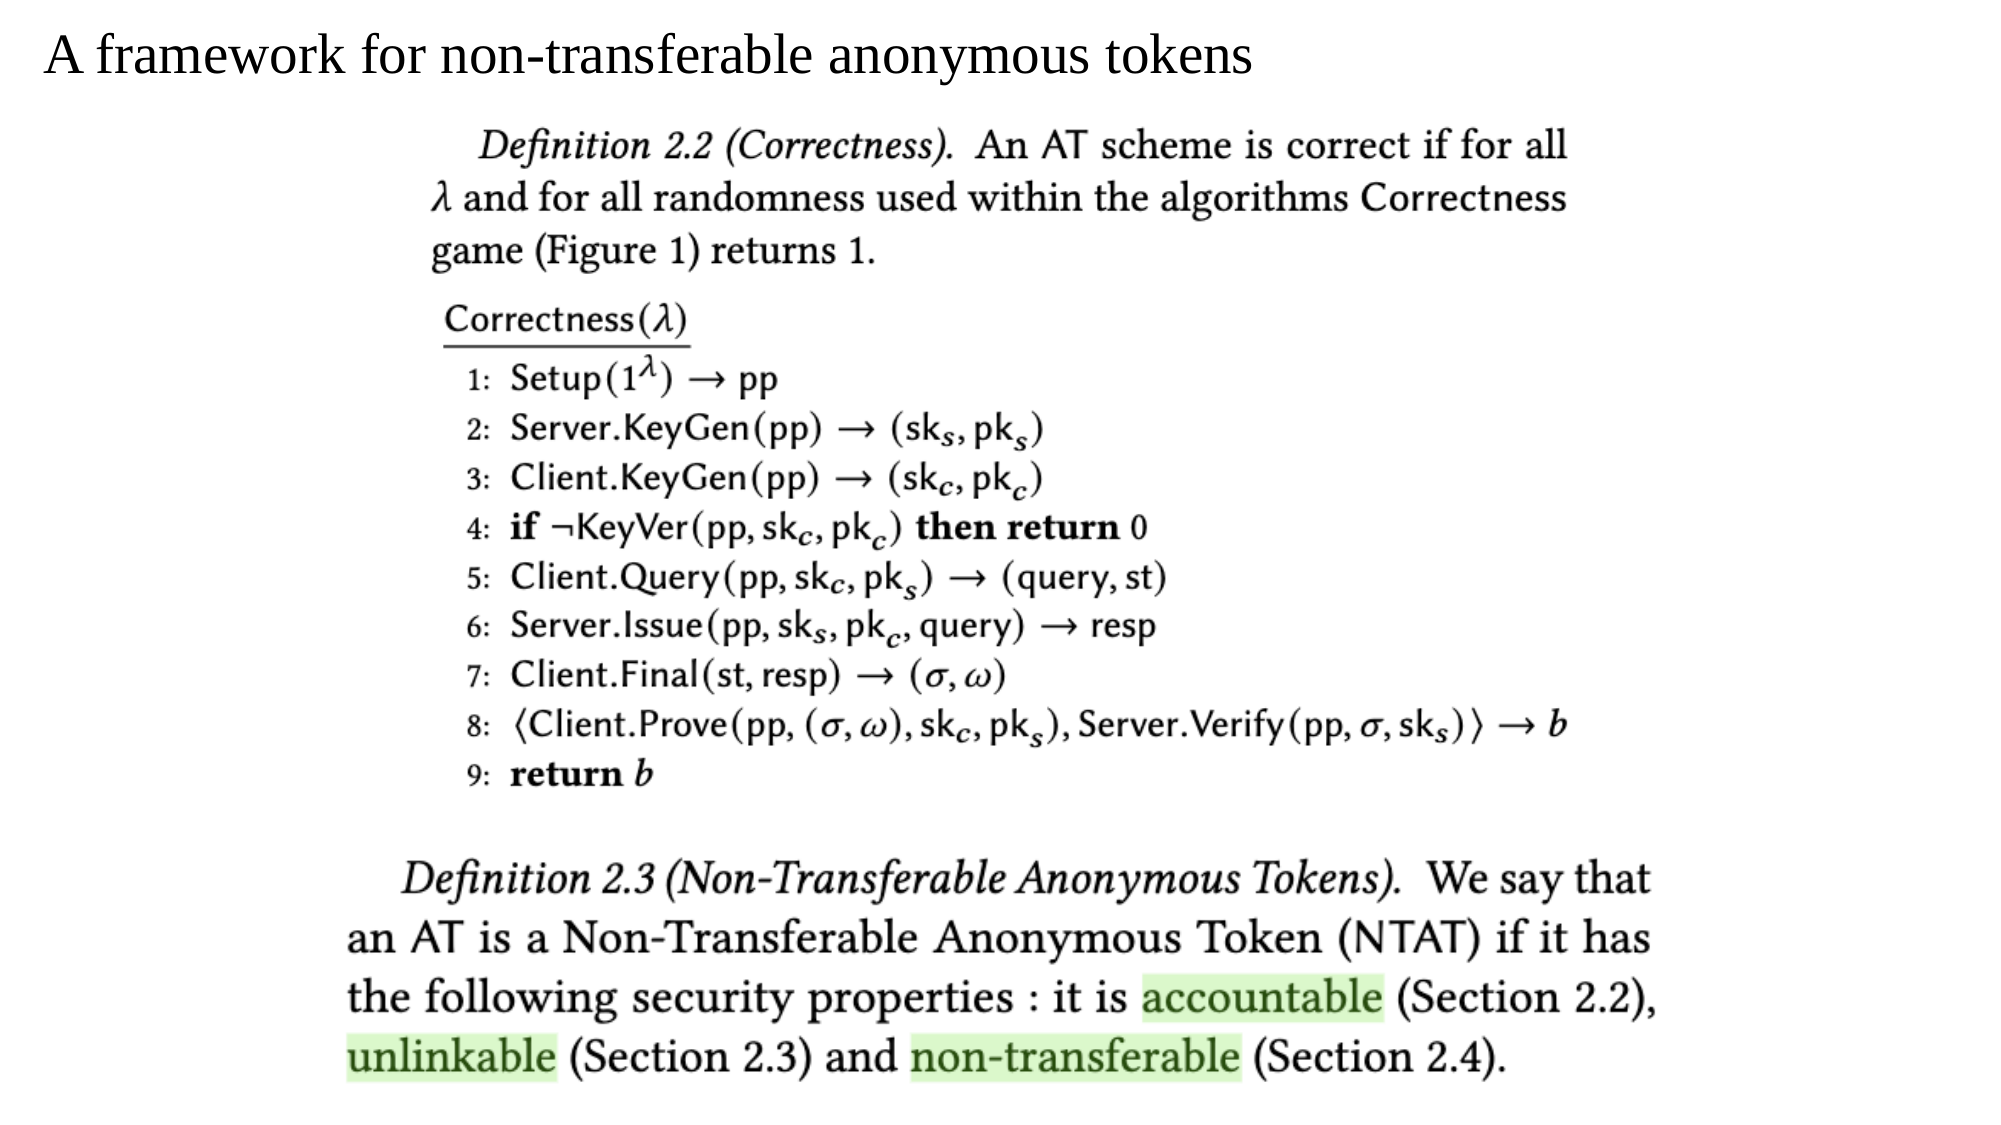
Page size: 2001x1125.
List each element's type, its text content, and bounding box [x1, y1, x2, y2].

picture [333, 856, 1667, 1099]
text_box A framework for non-transferable anonymous tokens [0, 0, 419, 111]
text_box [419, 0, 1581, 811]
